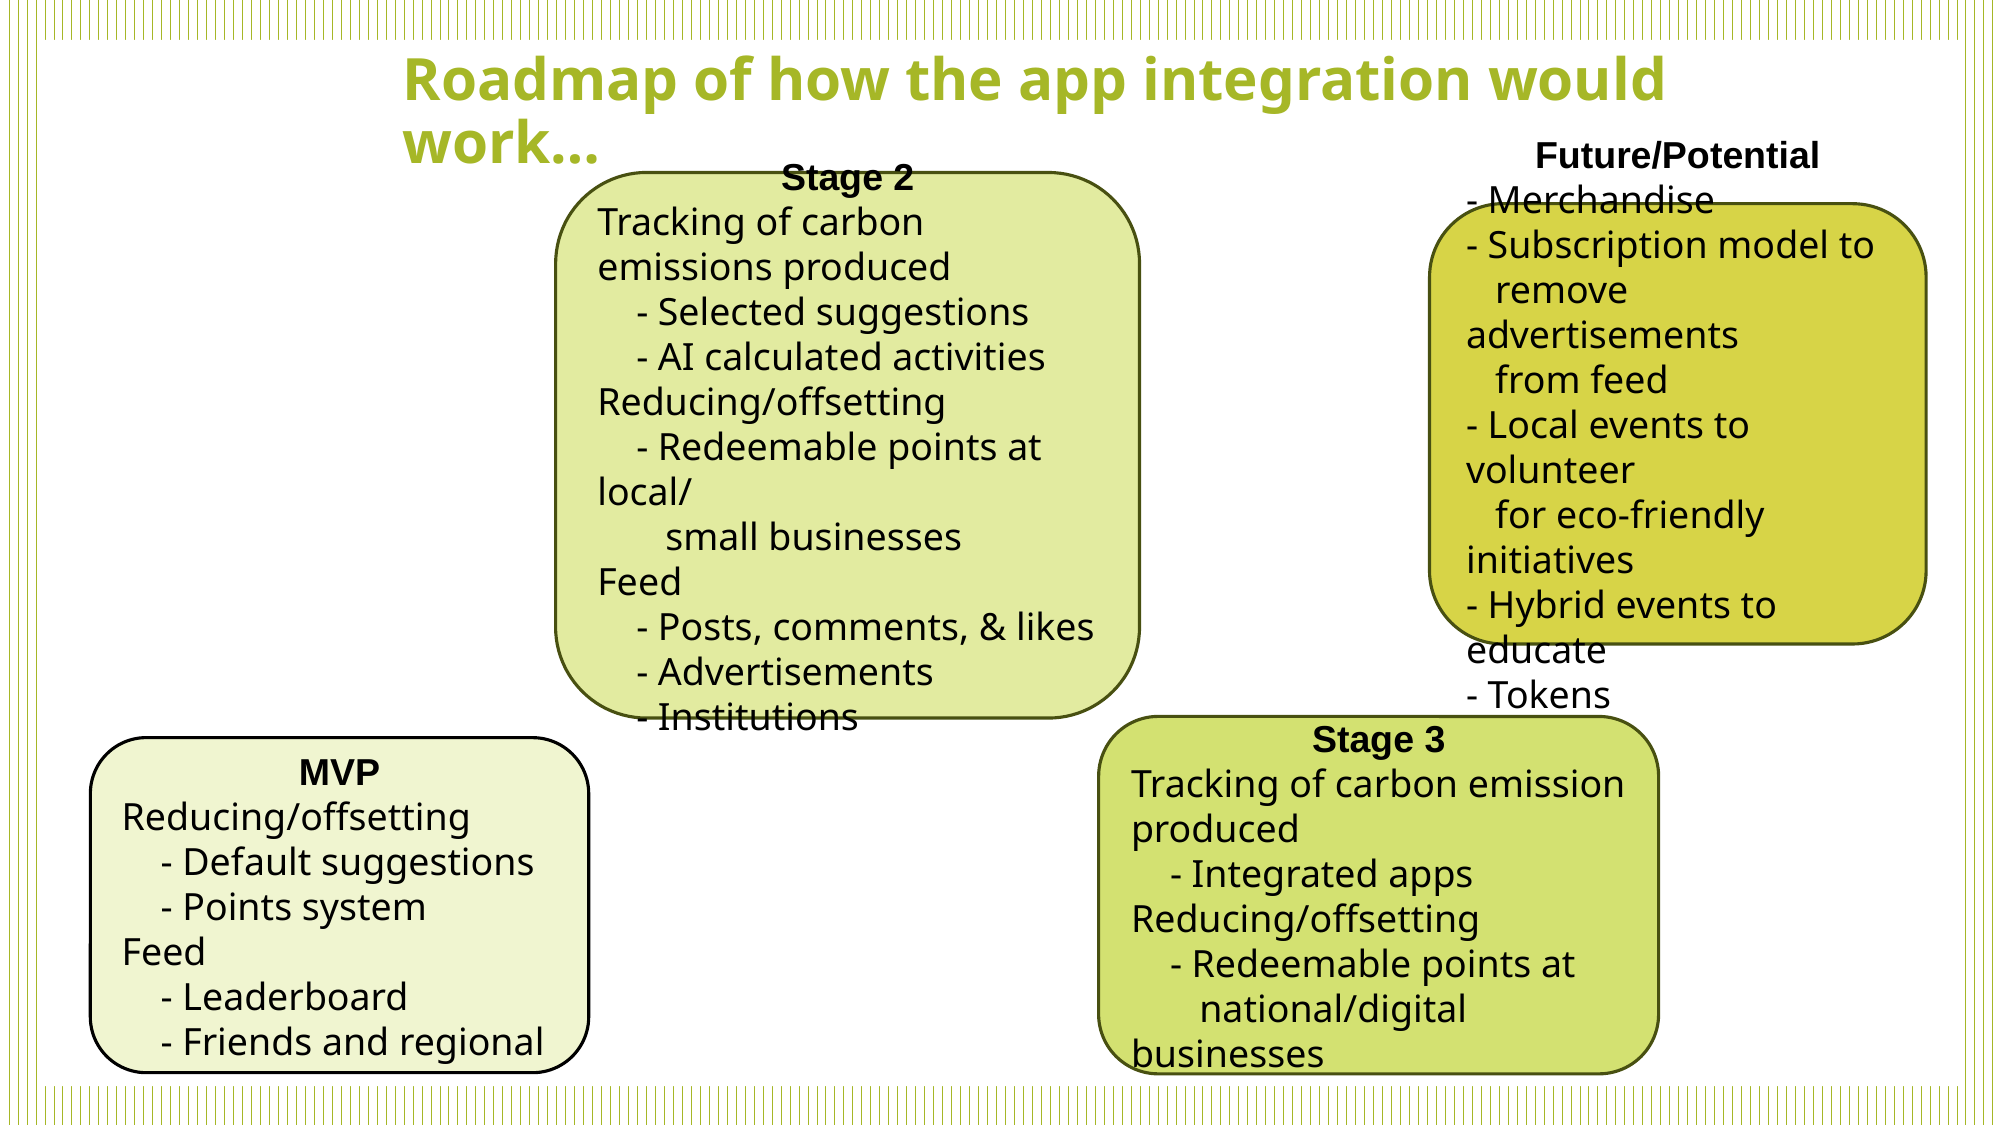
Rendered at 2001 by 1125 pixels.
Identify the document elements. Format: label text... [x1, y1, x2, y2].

text_box Stage 3 Tracking of carbon emission produced - Integrated apps Reducing/offsetting - Redeemable points at national/digital businesses [1097, 714, 1661, 1076]
title Roadmap of how the app integration would work… [387, 23, 1699, 204]
text_box Stage 2 Tracking of carbon emissions produced - Selected suggestions - AI calculated activities Reducing/offsetting - Redeemable points at local/ small businesses Feed - Posts, comments, & likes - Advertisements - Institutions [554, 170, 1142, 720]
text_box Future/Potential - Merchandise - Subscription model to remove advertisements from feed - Local events to volunteer for eco-friendly initiatives - Hybrid events to educate - Tokens [1427, 202, 1928, 646]
text_box MVP Reducing/offsetting - Default suggestions - Points system Feed - Leaderboard - Friends and regional [88, 736, 591, 1075]
